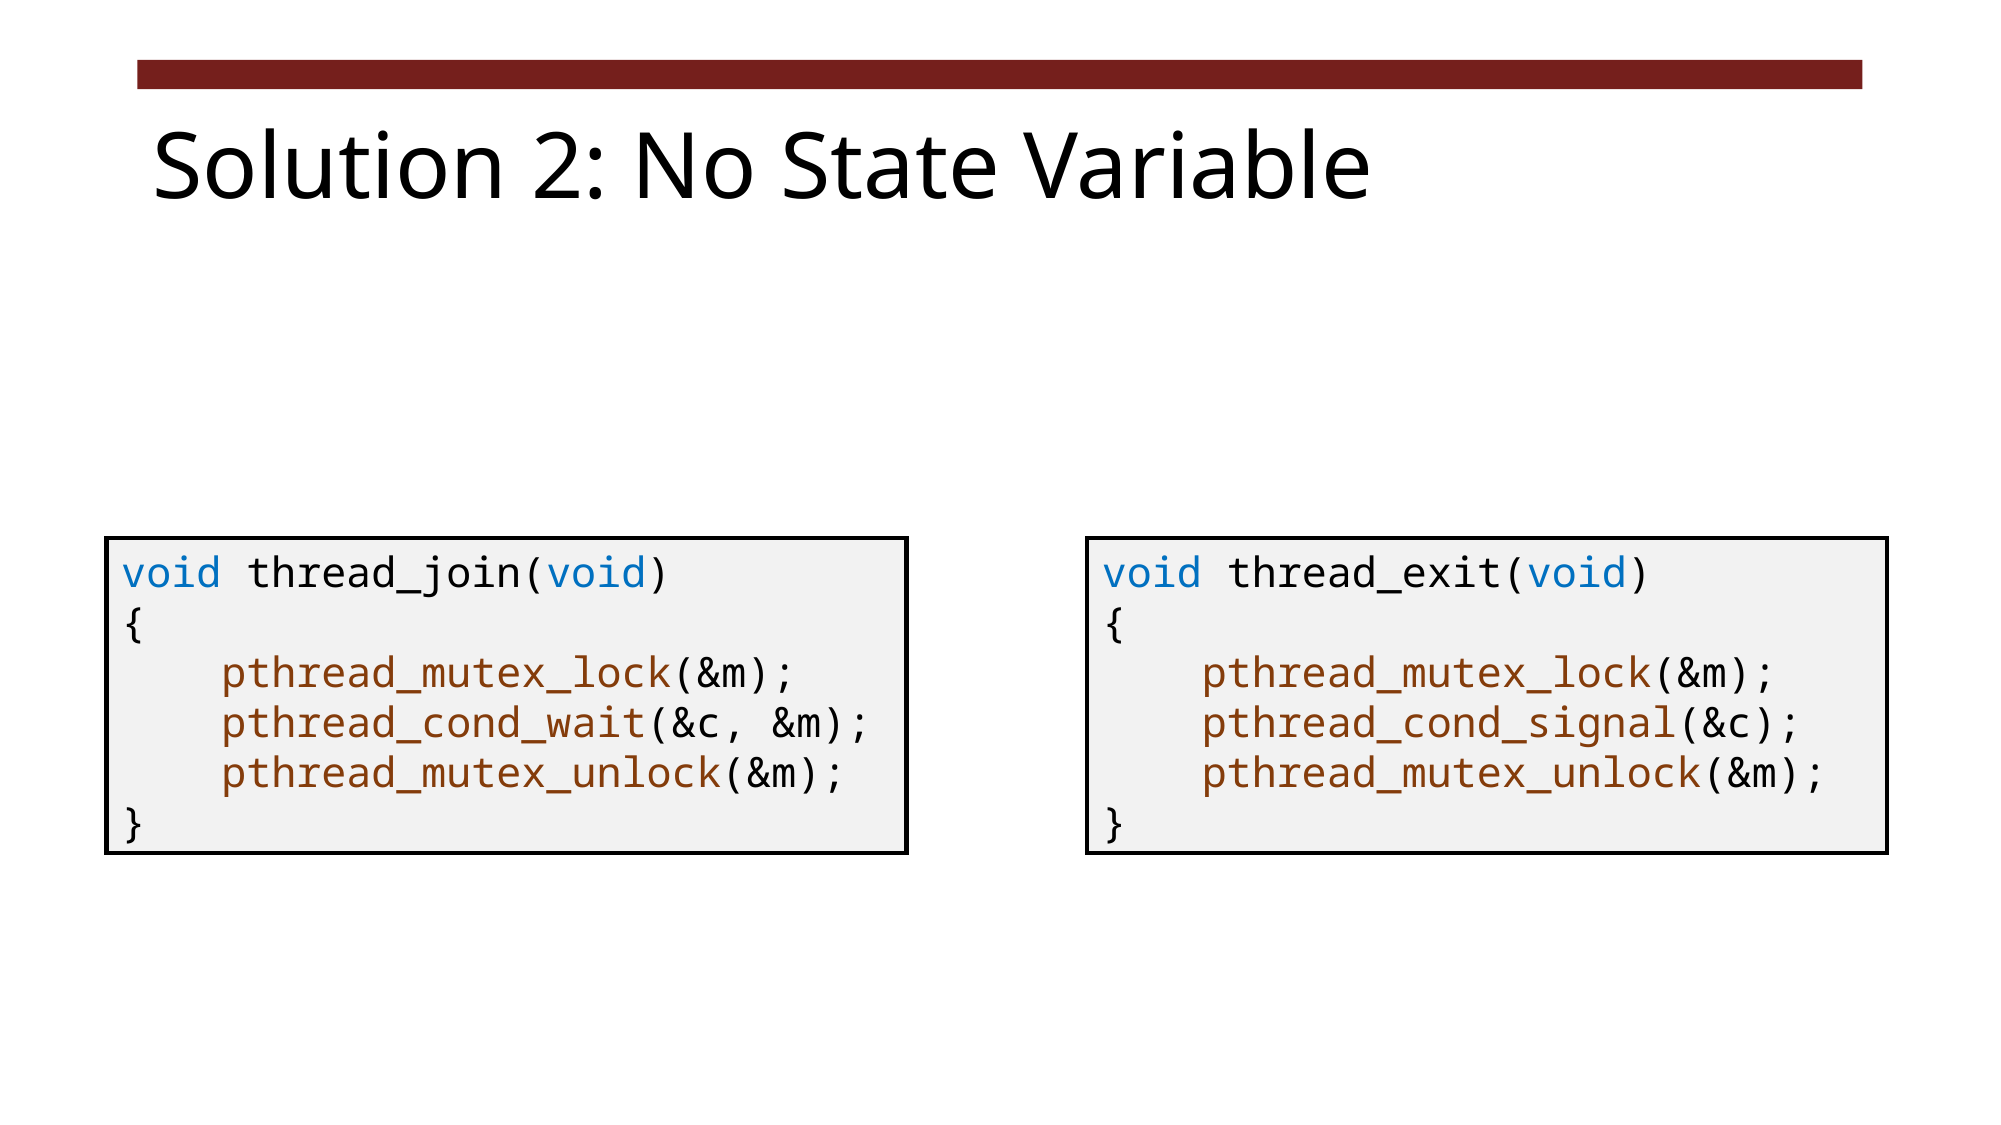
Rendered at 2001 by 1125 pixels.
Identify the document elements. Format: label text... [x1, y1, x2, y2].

text_box void thread_exit(void) { pthread_mutex_lock(&m); pthread_cond_signal(&c); pthread_mutex_unlock(&m); } [1086, 537, 1888, 854]
title Solution 2: No State Variable [137, 59, 1863, 278]
text_box void thread_join(void) { pthread_mutex_lock(&m); pthread_cond_wait(&c, &m); pthread_mutex_unlock(&m); } [105, 537, 907, 854]
